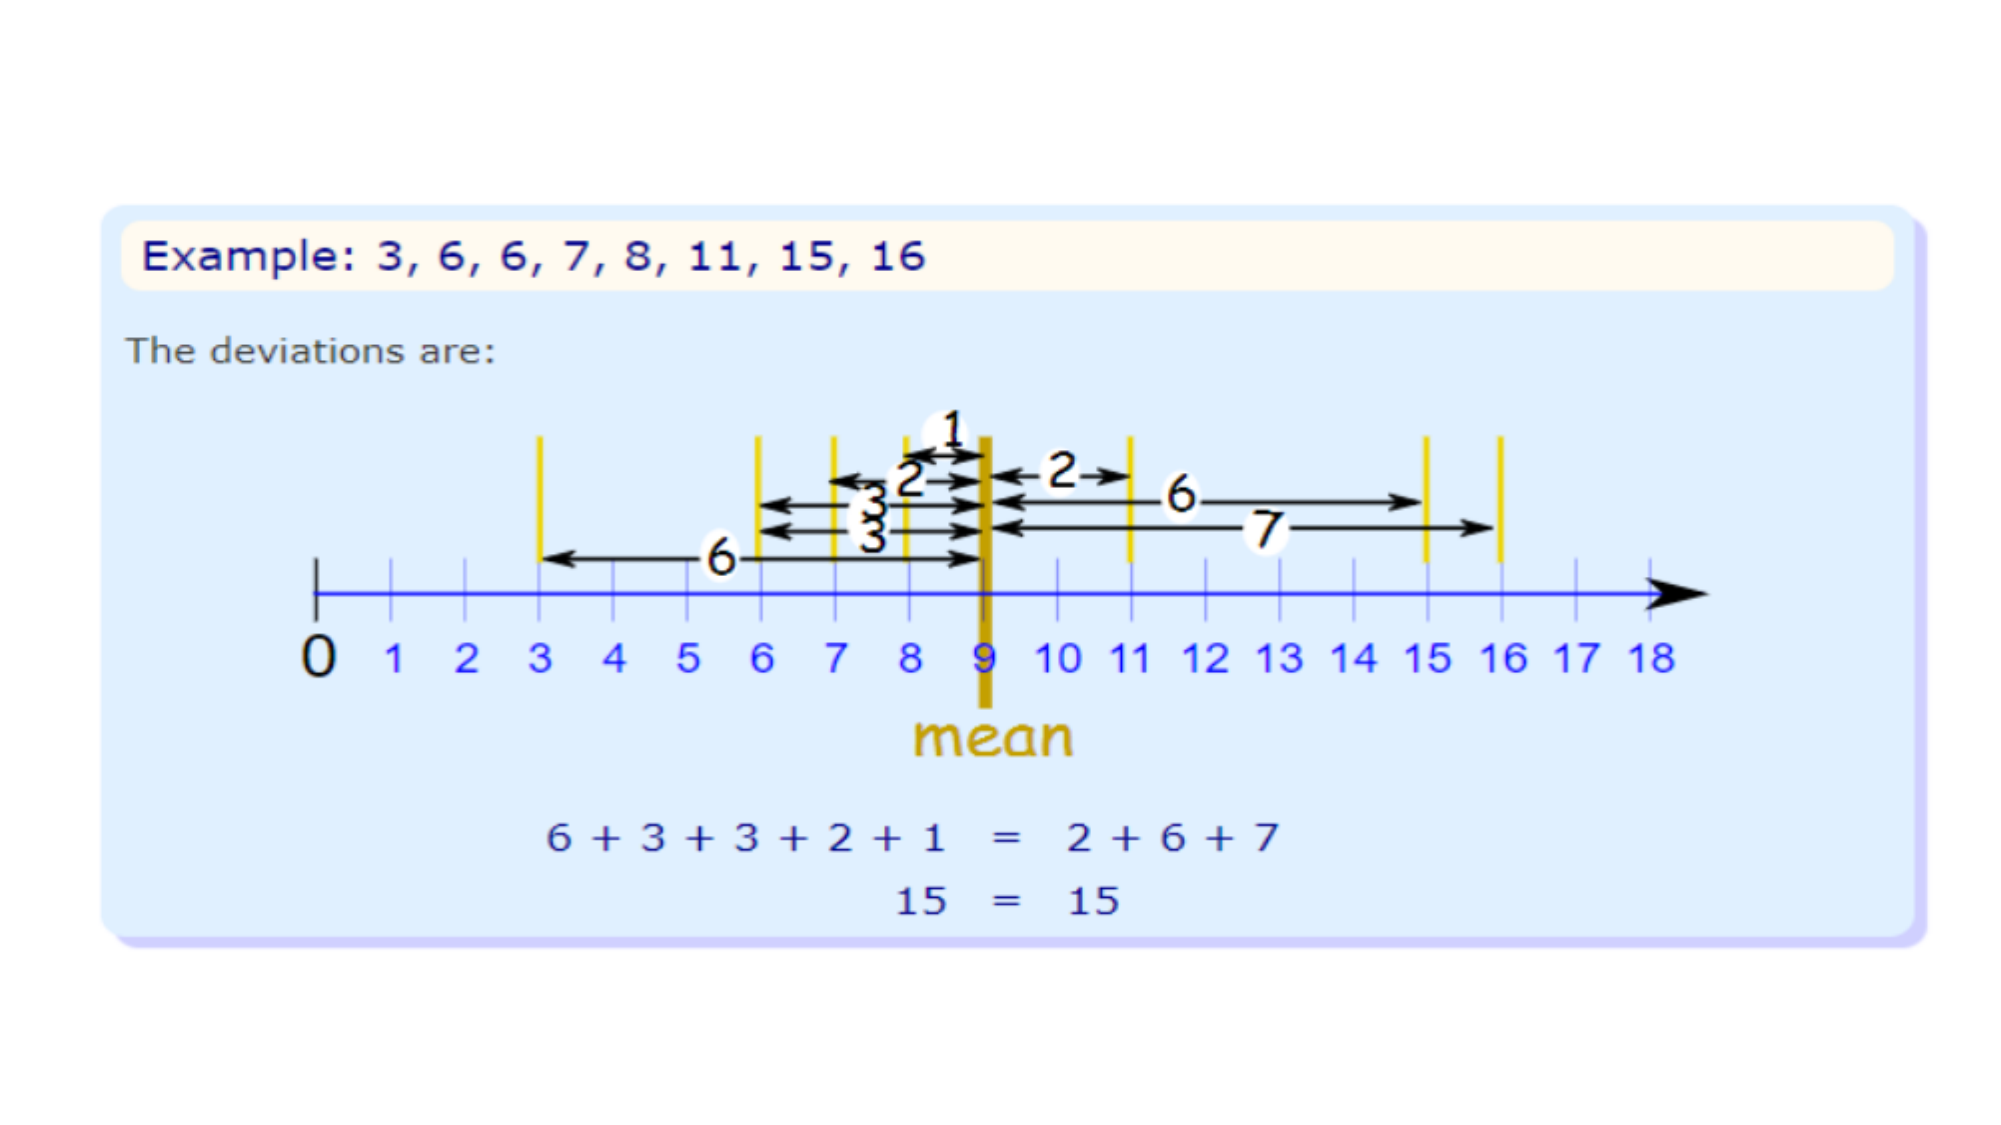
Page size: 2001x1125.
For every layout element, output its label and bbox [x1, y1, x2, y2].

list [96, 167, 1942, 955]
